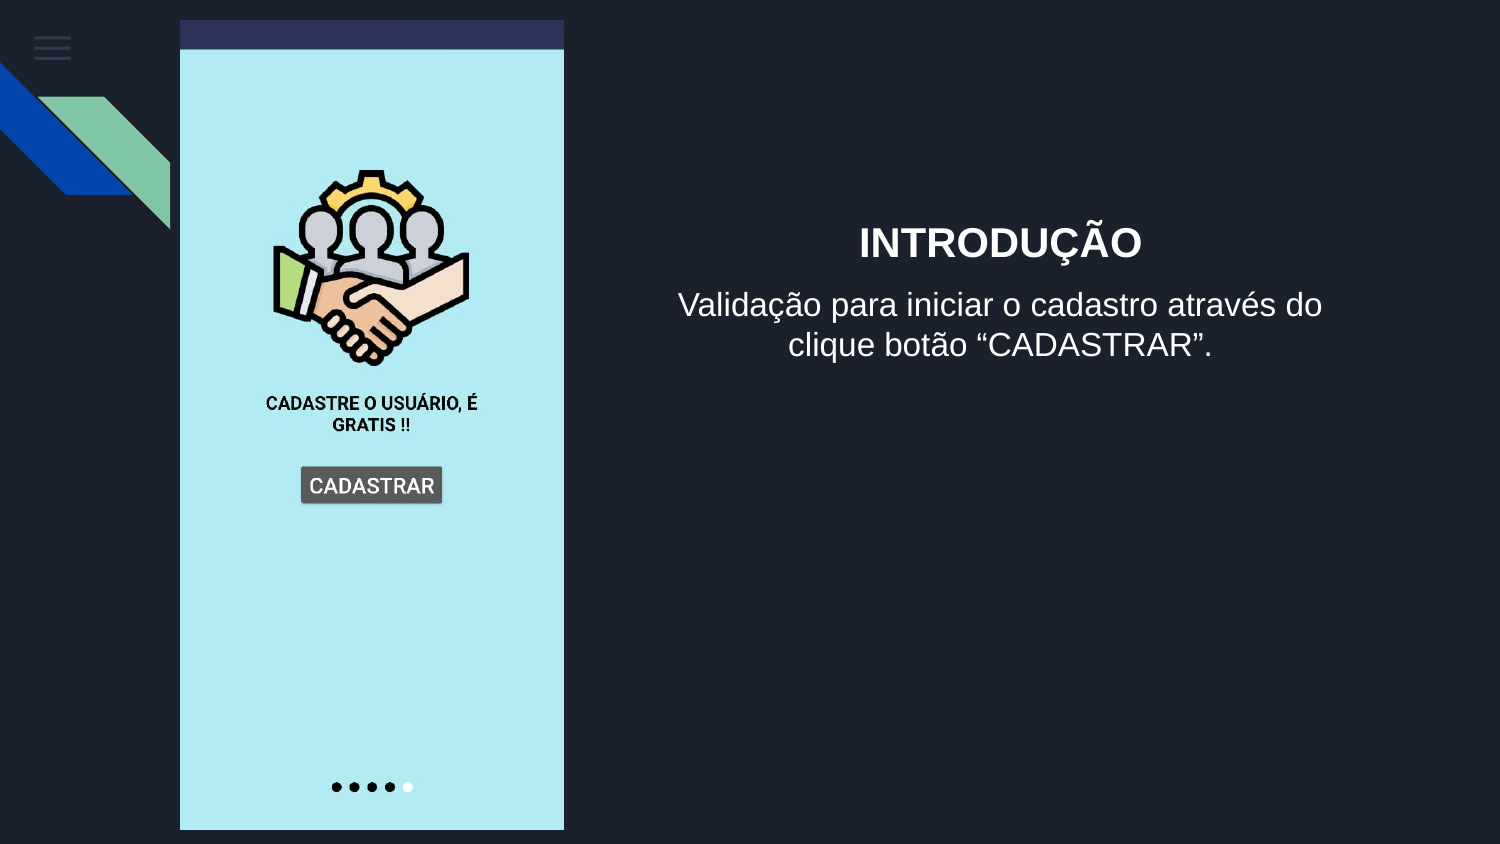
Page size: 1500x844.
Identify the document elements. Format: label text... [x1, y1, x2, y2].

picture [180, 20, 564, 830]
text_box Validação para iniciar o cadastro através do clique botão “CADASTRAR”. [660, 276, 1342, 406]
text_box INTRODUÇÃO [606, 208, 1395, 274]
